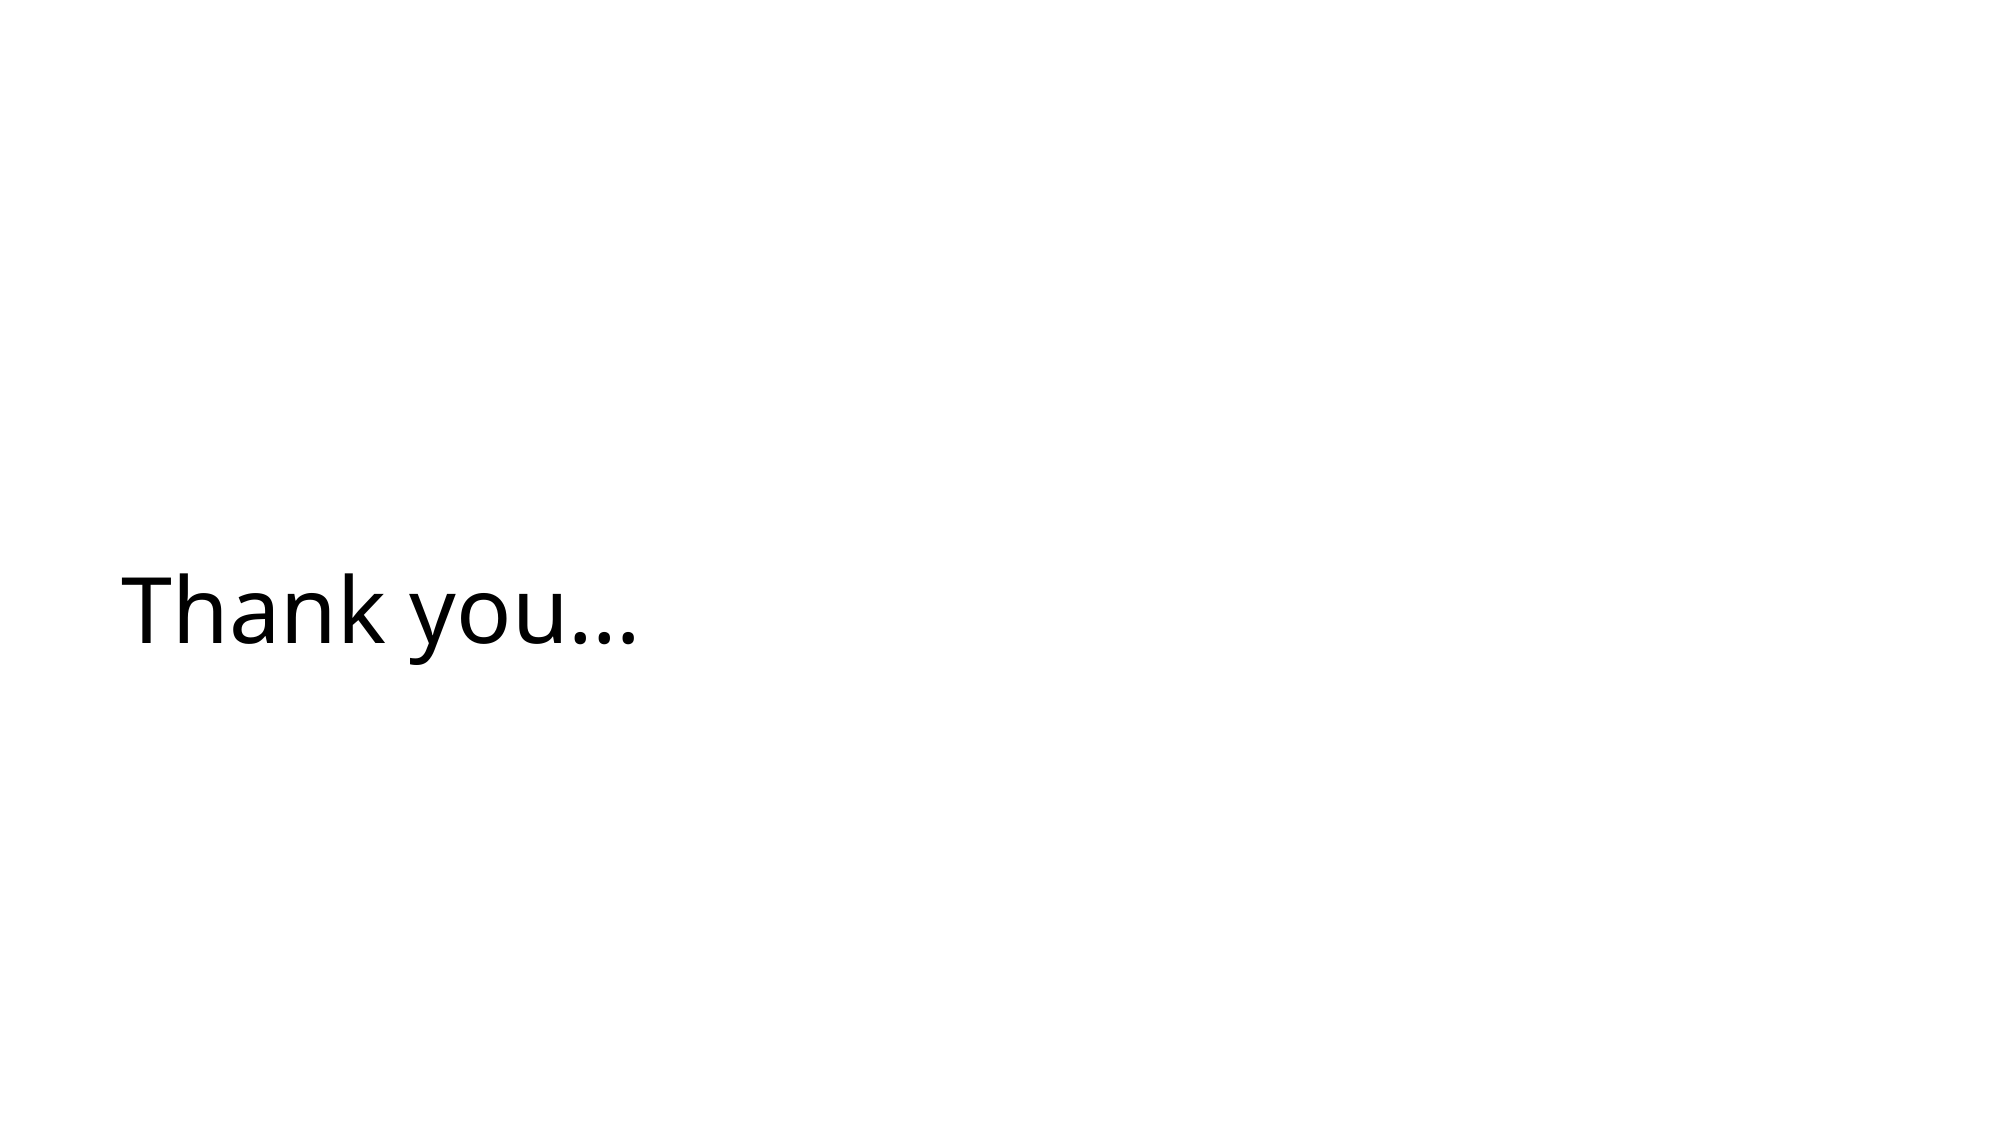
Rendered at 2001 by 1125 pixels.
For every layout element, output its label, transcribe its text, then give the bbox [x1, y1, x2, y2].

title Thank you… [106, 505, 1832, 723]
